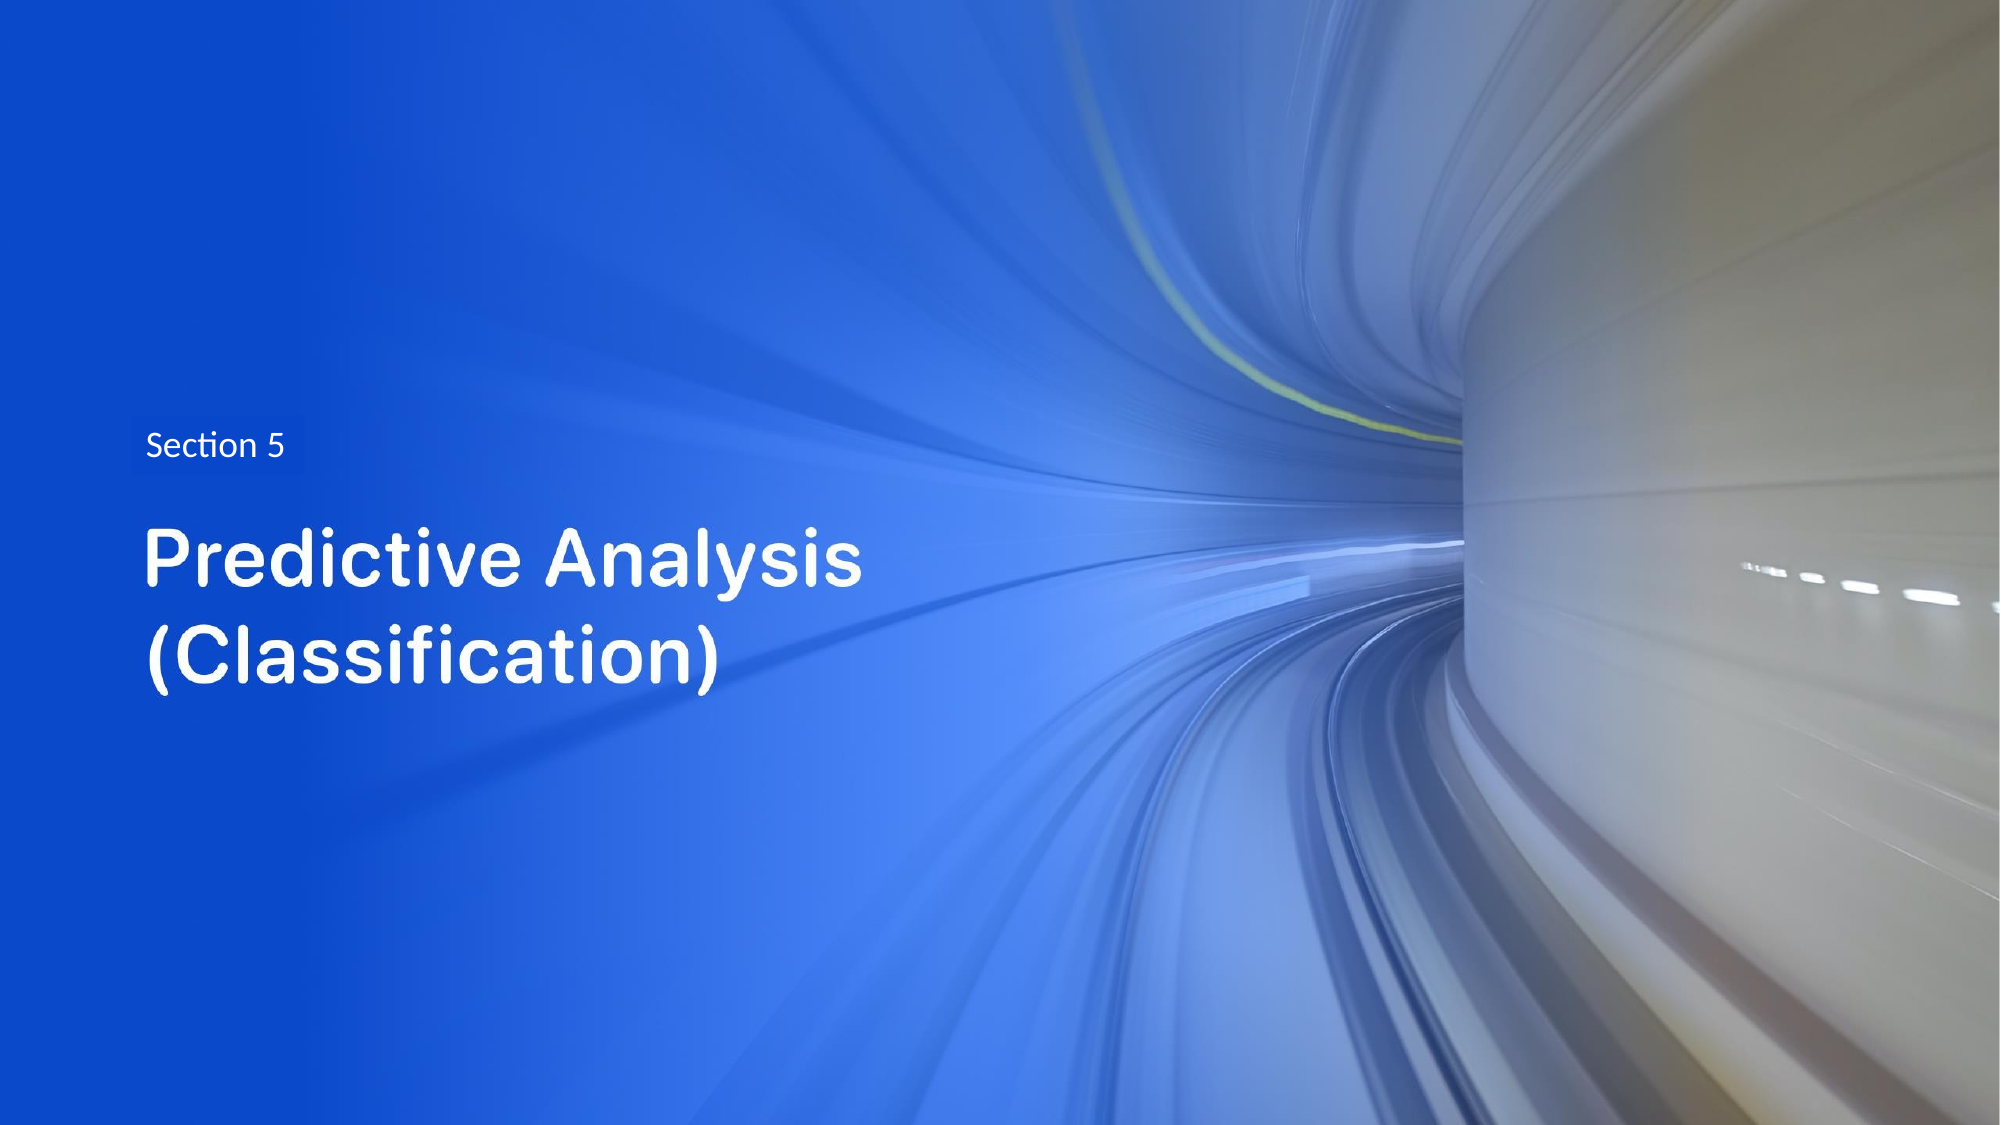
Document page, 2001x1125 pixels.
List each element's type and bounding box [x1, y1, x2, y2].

text_box [0, 0, 2000, 1125]
